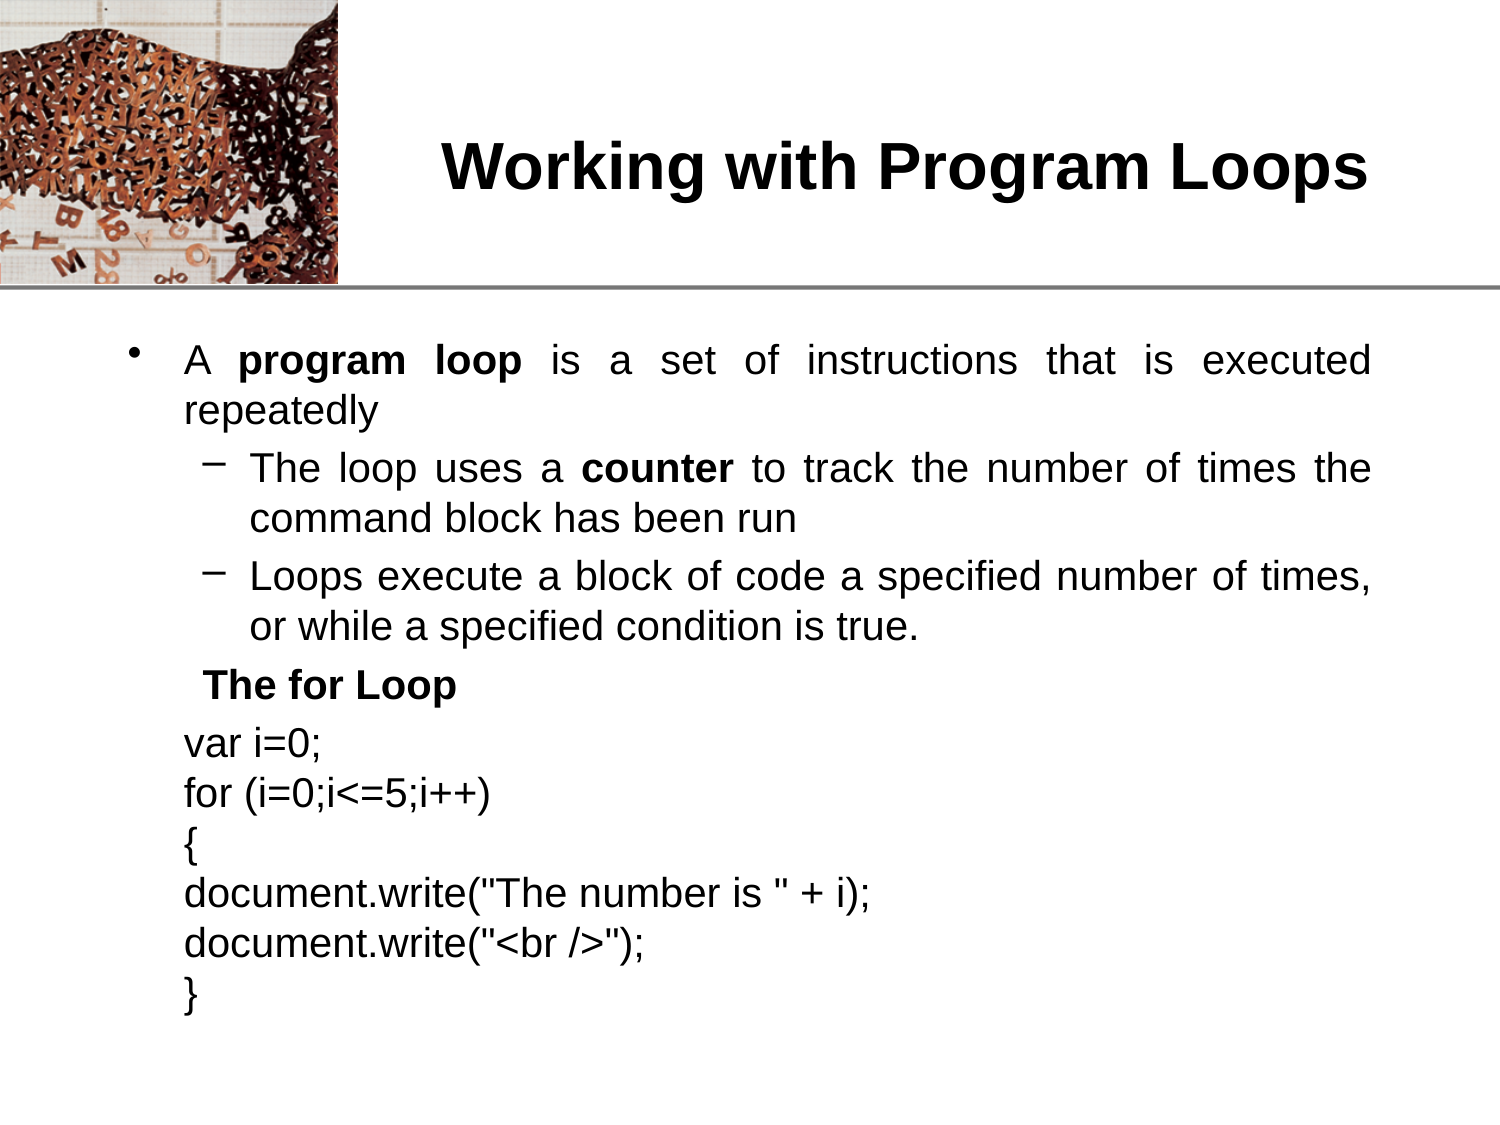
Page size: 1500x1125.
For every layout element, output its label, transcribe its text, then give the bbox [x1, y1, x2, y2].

list A program loop is a set of instructions that is executed repeatedly The loop uses a counter to track the number of times the command block has been run Loops execute a block of code a specified number of times, or while a specified condition is true. The for Loop var i=0; for (i=0;i<=5;i++) { document.write("The number is " + i); document.write("<br />"); } [112, 324, 1388, 1101]
picture [0, 0, 338, 284]
title Working with Program Loops [337, 62, 1476, 263]
